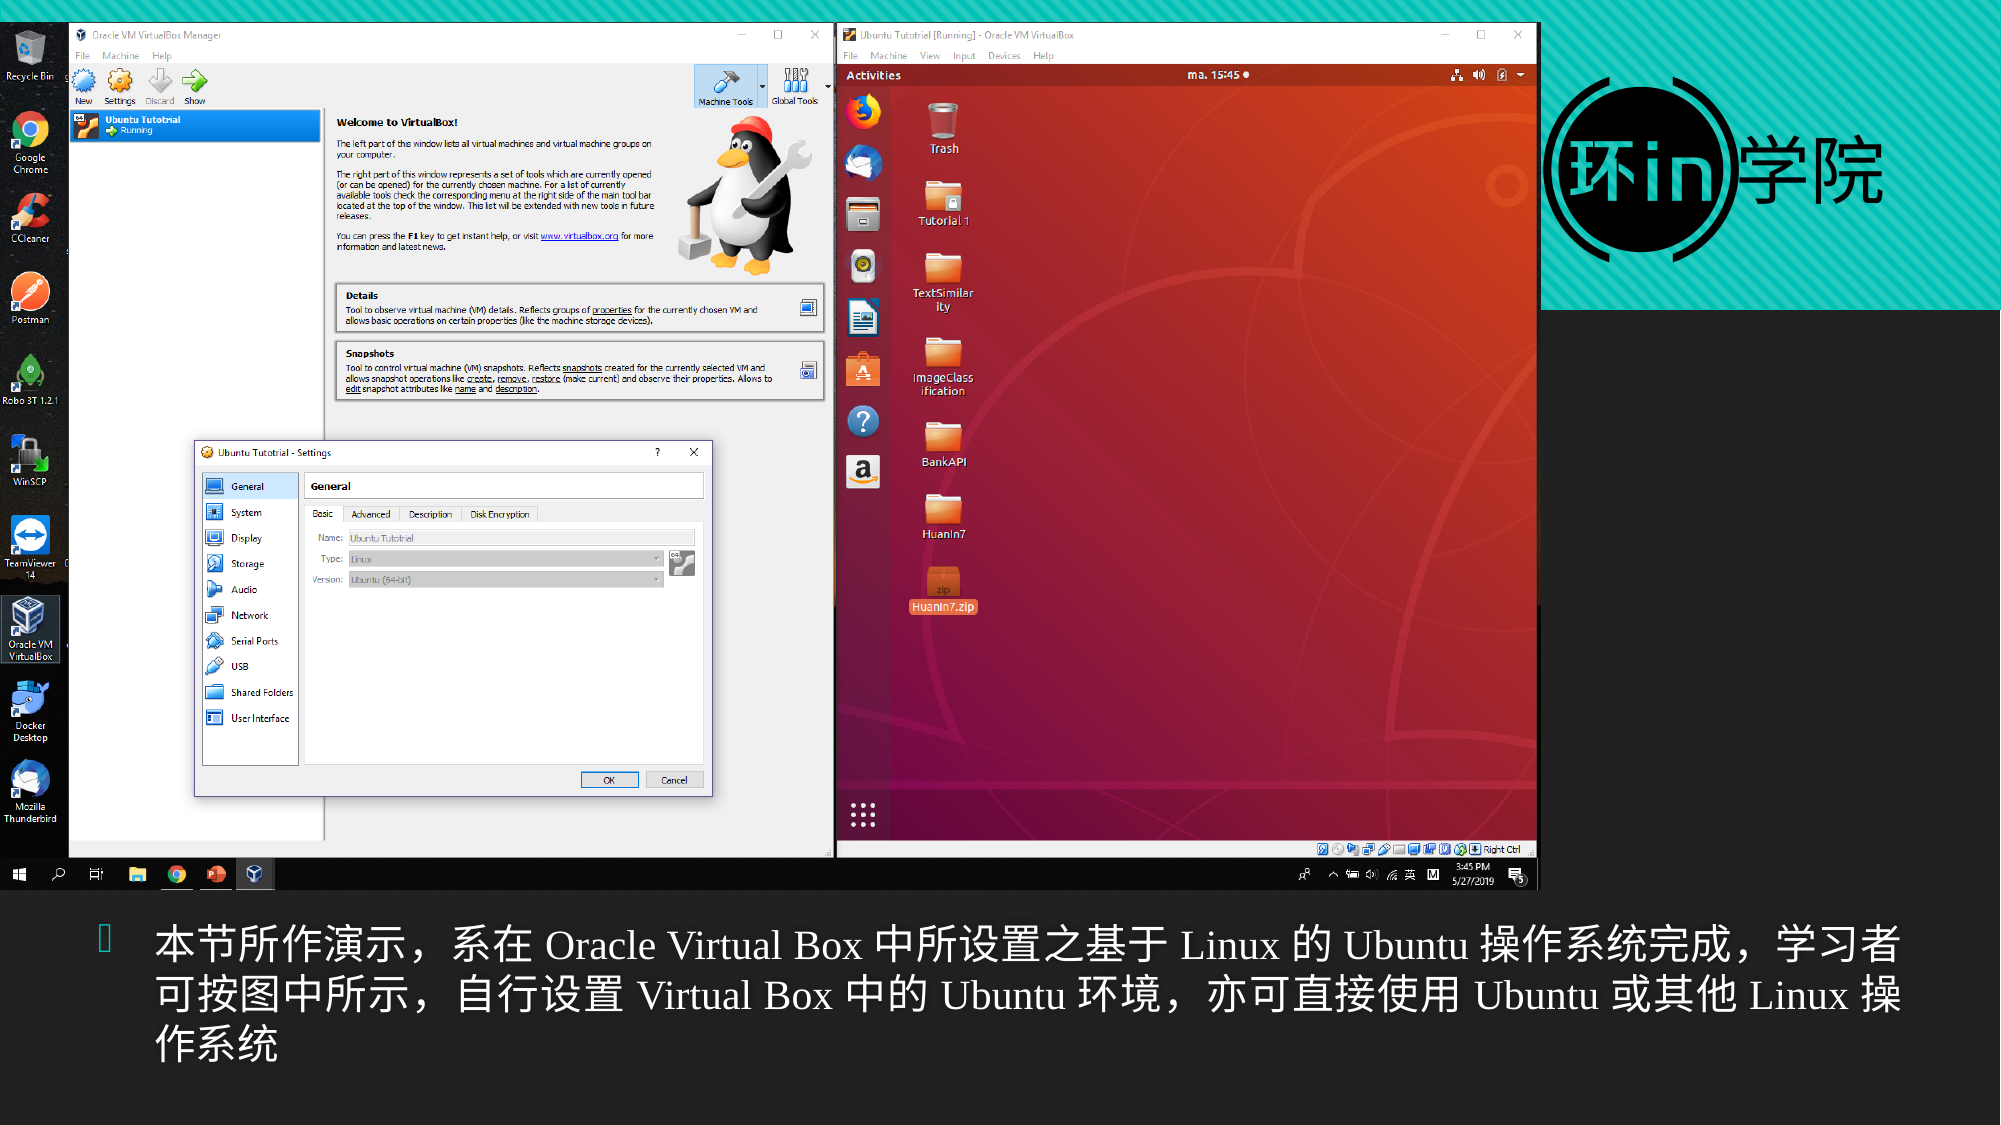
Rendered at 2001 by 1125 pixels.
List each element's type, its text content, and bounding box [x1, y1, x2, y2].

text_box 本节所作演示，系在Oracle Virtual Box中所设置之基于Linux的Ubuntu操作系统完成，学习者可按图中所示，自行设置Virtual Box中的Ubuntu环境，亦可直接使用Ubuntu或其他Linux操作系统 [90, 882, 1910, 1102]
picture [0, 0, 2000, 890]
